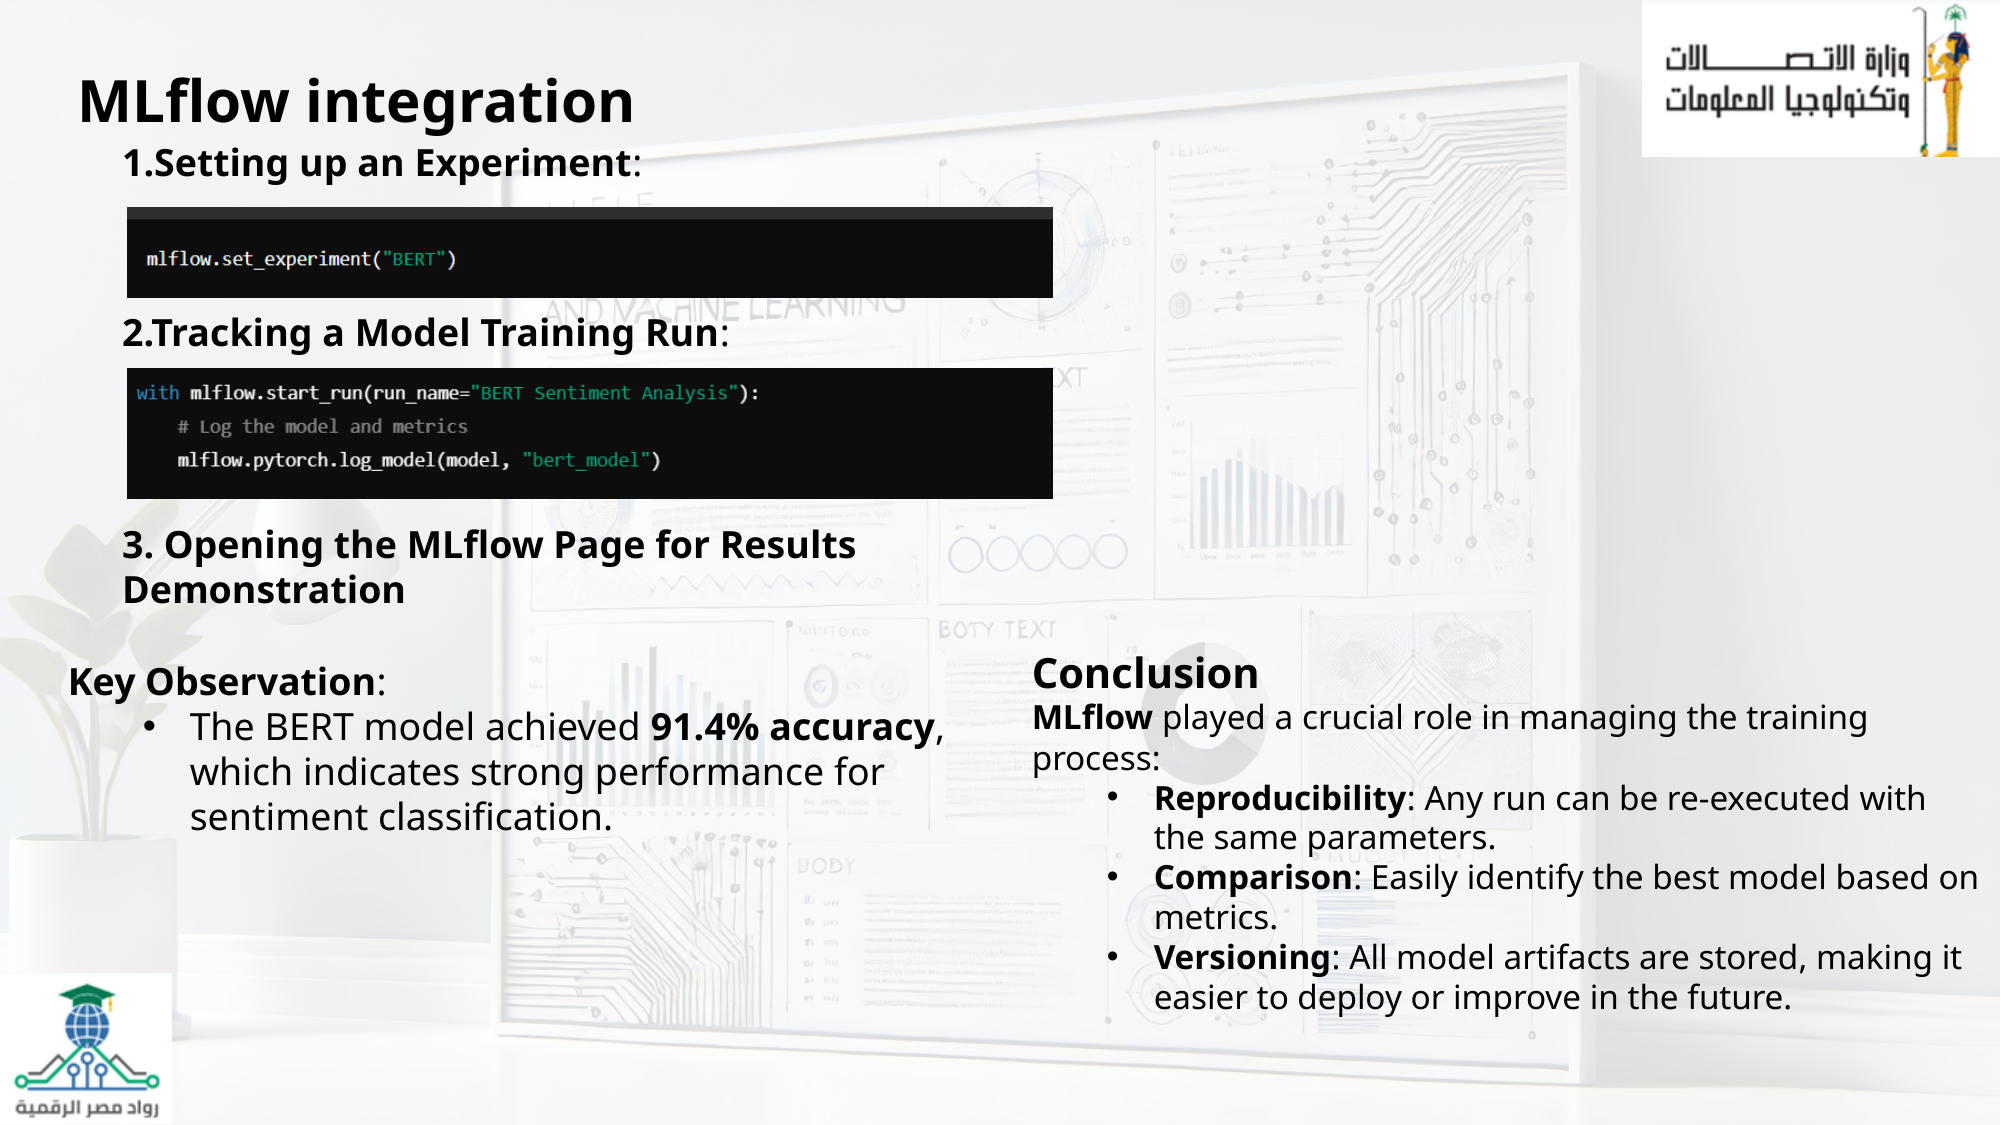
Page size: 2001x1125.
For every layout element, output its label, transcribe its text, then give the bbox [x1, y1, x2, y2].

picture [127, 207, 1053, 298]
text_box 2.Tracking a Model Training Run: [107, 301, 1107, 362]
picture [0, 973, 172, 1124]
text_box 3. Opening the MLflow Page for Results Demonstration [107, 514, 1107, 619]
picture [1642, 0, 2000, 157]
text_box Setting up an Experiment: [107, 131, 1107, 191]
text_box Key Observation: The BERT model achieved 91.4% accuracy, which indicates strong performance for sentiment classification. [53, 650, 1017, 846]
text_box MLflow integration [62, 56, 653, 142]
picture [127, 368, 1053, 499]
text_box Conclusion MLflow played a crucial role in managing the training process: Reproducibility: Any run can be re-executed with the same parameters. Comparison: Easily identify the best model based on metrics. Versioning: All model artifacts are stored, making it easier to deploy or improve in the future. [1017, 639, 2000, 1024]
